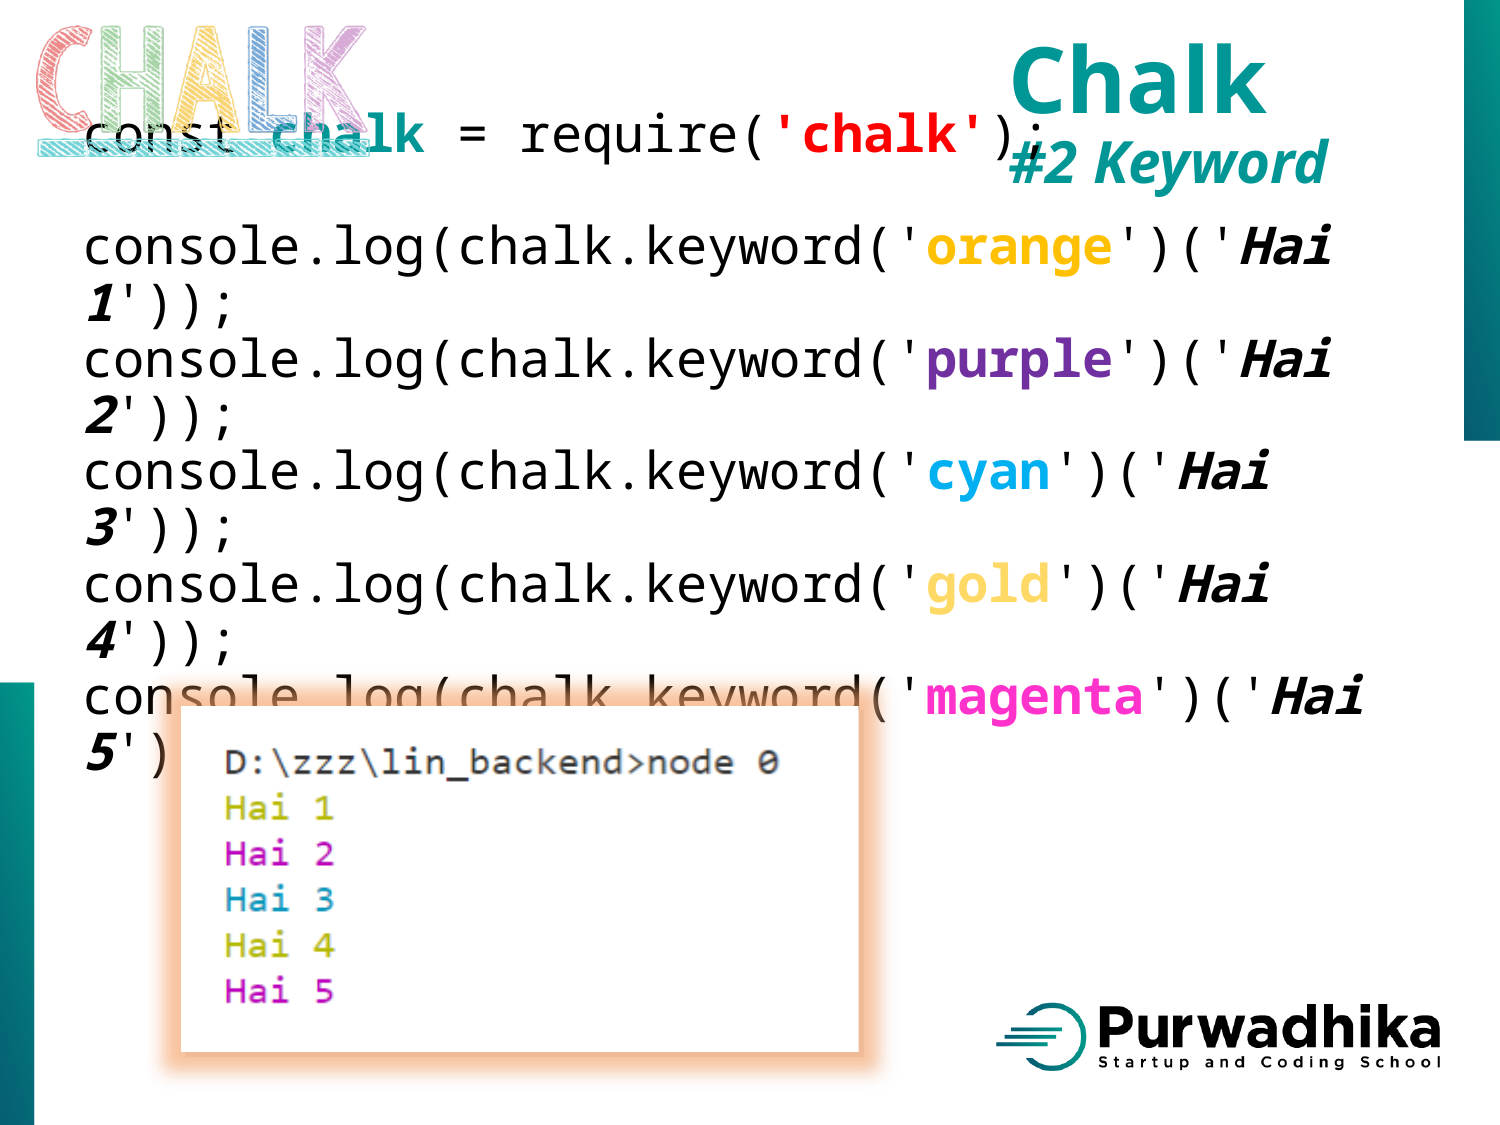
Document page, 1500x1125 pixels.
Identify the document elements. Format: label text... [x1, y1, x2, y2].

text_box Underscore #1b Array Mapping [871, 677, 893, 706]
text_box Chalk #2 Keyword [993, 0, 1500, 254]
picture [180, 706, 859, 1052]
picture [0, 0, 1500, 1125]
text_box const chalk = require('chalk'); console.log(chalk.keyword('orange')('Hai 1')); console.log(chalk.keyword('purple')('Hai 2')); console.log(chalk.keyword('cyan')('Hai 3')); console.log(chalk.keyword('gold')('Hai 4')); console.log(chalk.keyword('magenta')('Hai 5')); [67, 183, 1464, 706]
